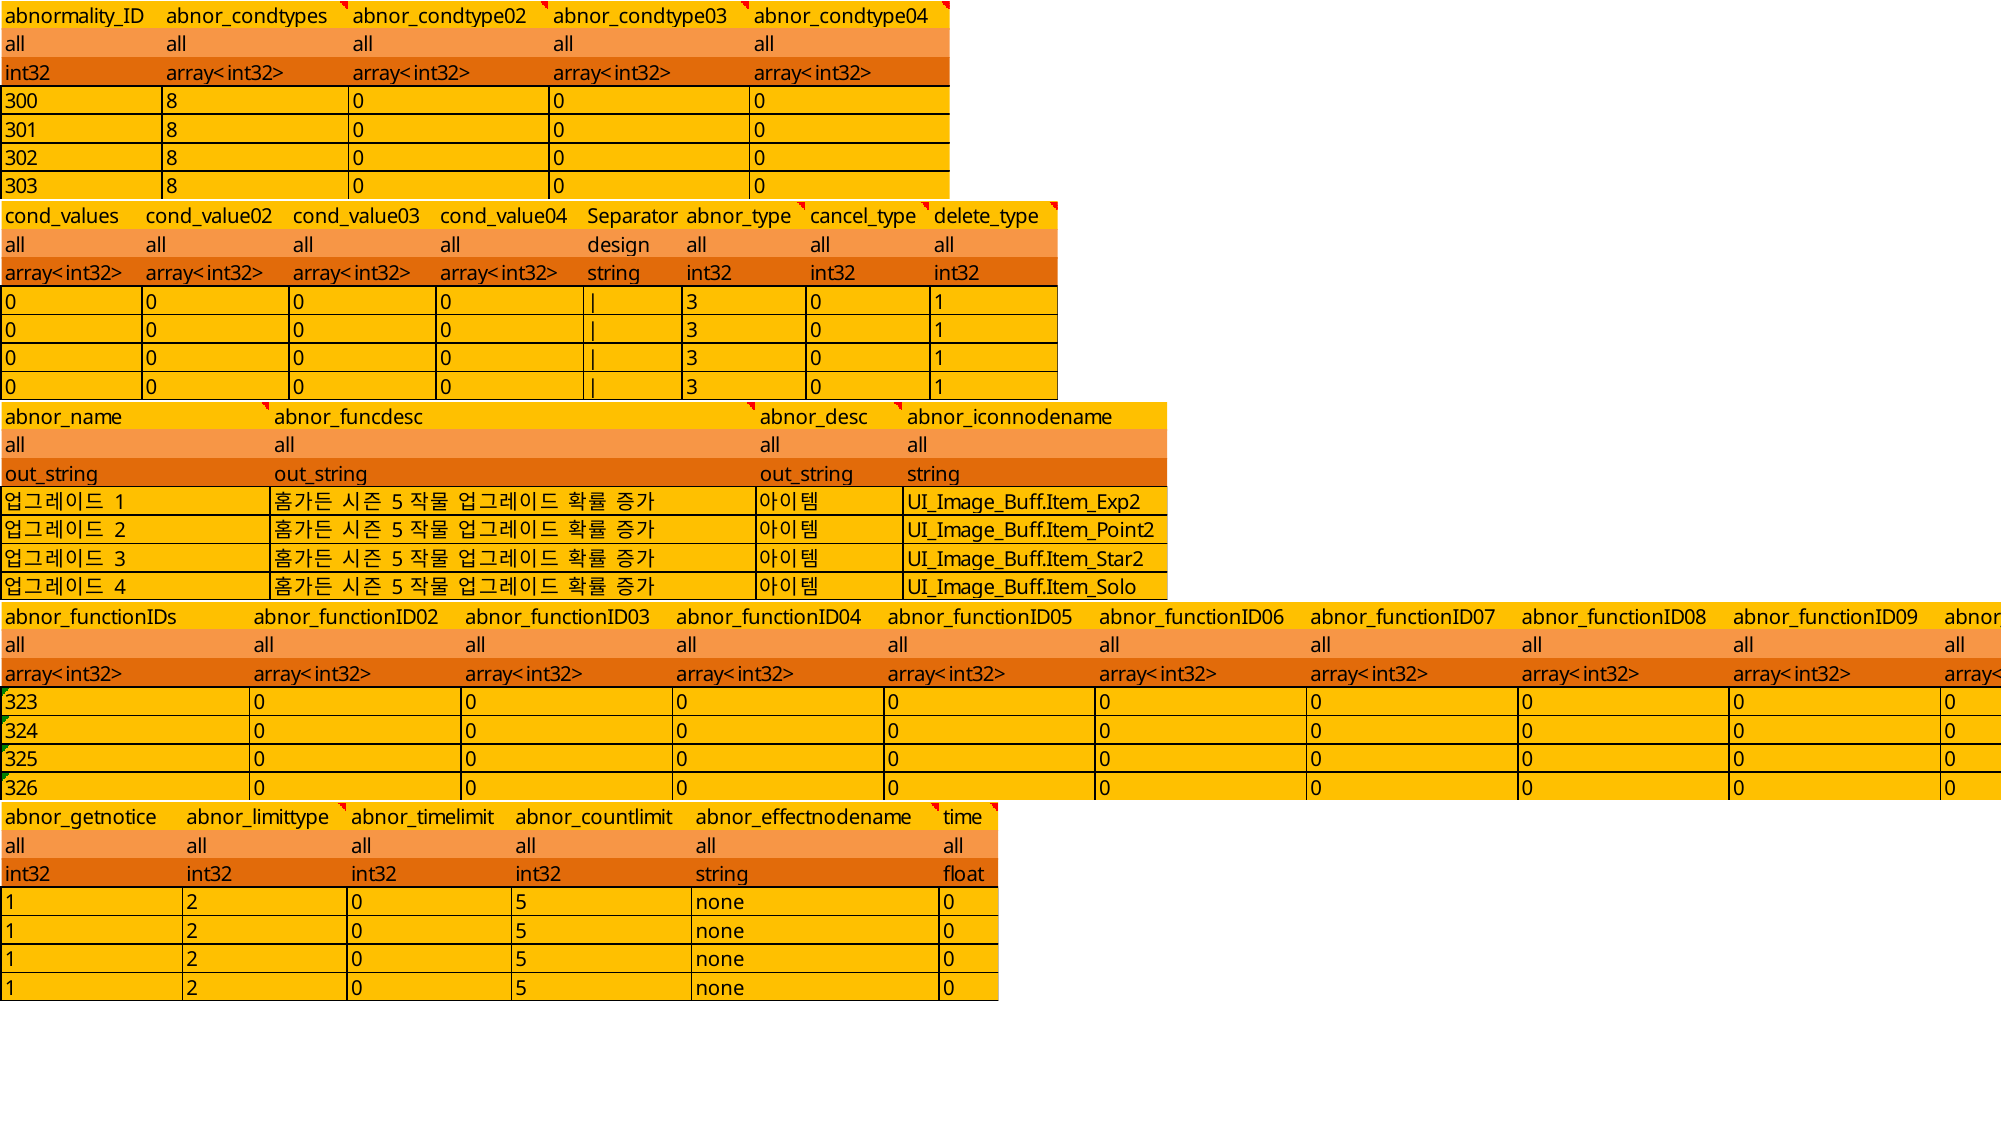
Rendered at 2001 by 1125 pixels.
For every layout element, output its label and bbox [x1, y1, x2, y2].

picture [0, 0, 2000, 1002]
